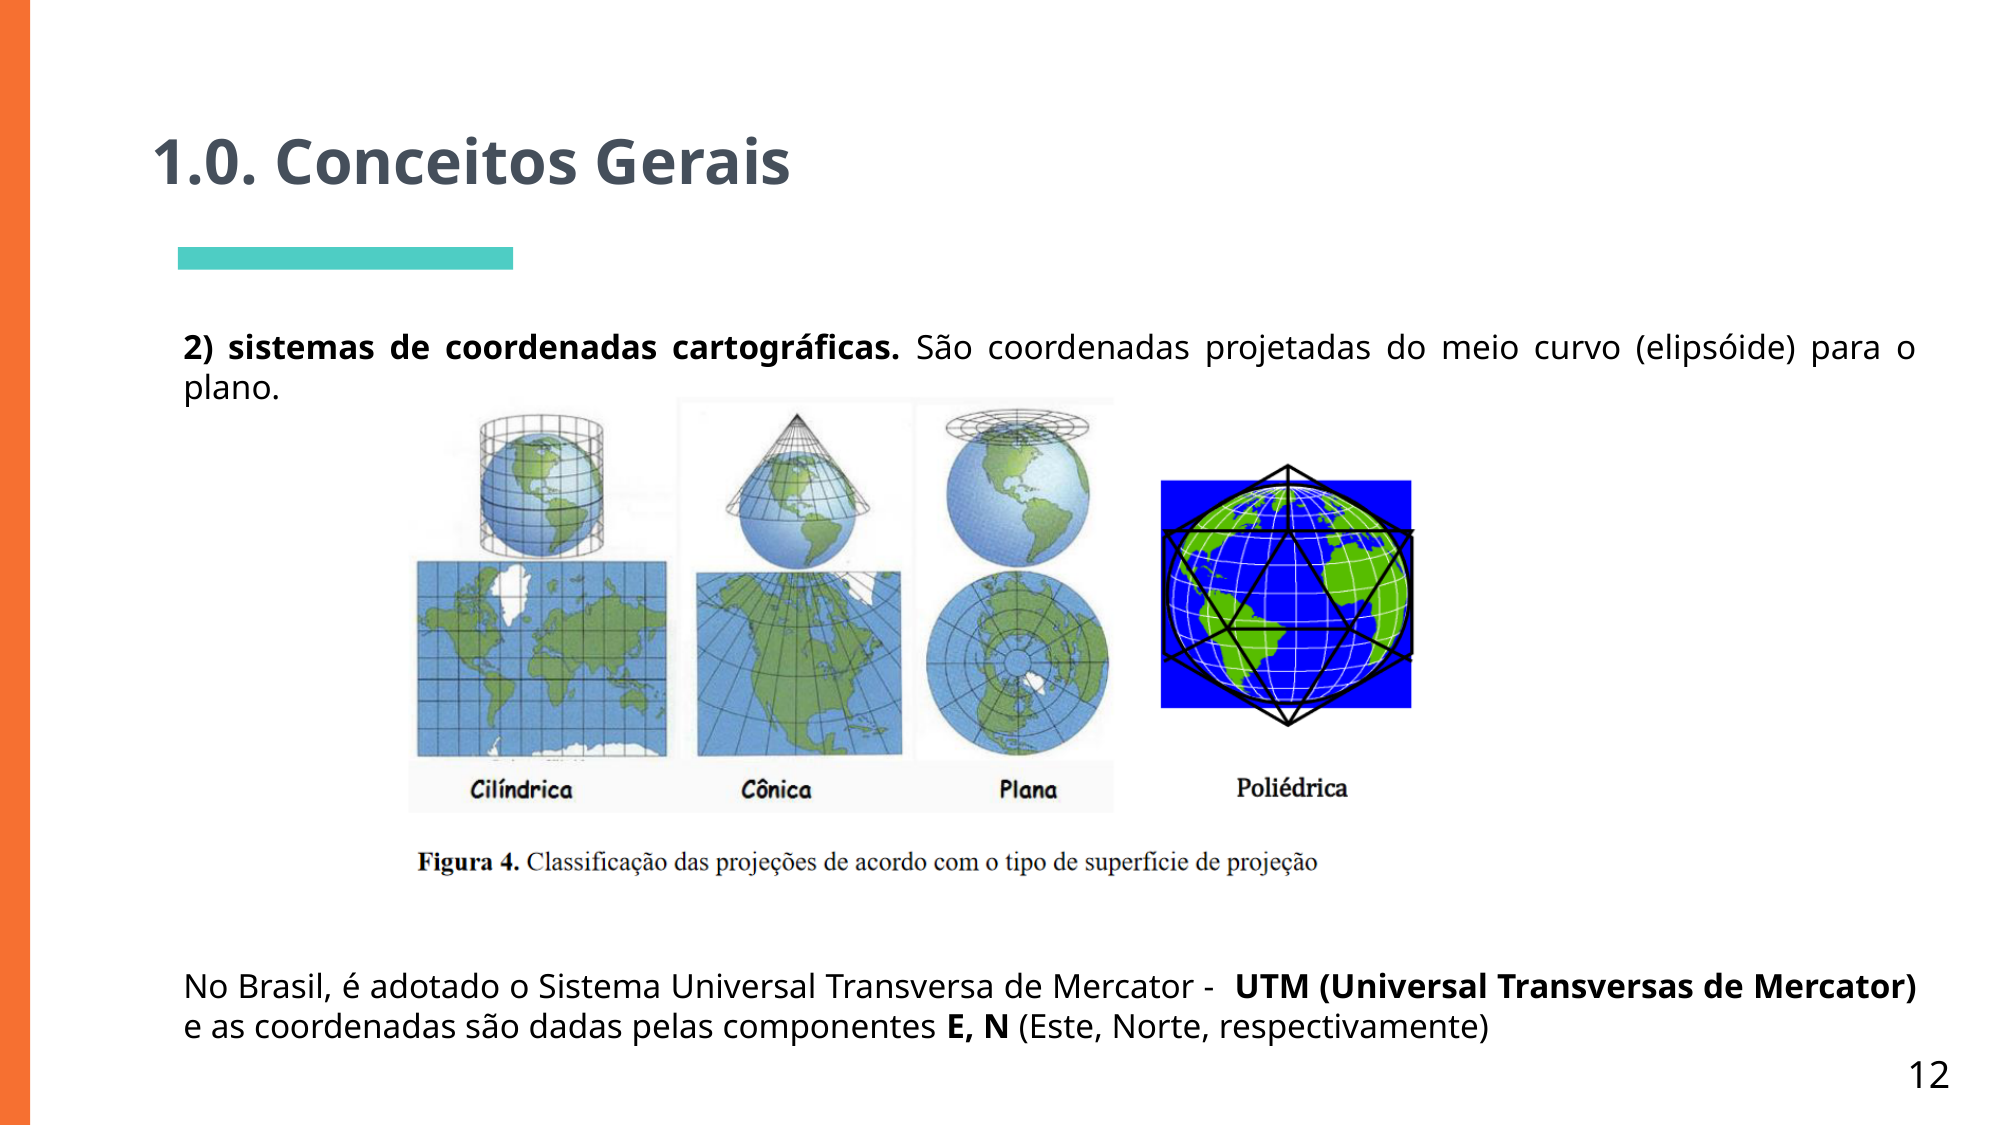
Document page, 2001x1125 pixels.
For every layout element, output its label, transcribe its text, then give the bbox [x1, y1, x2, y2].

title 1.0. Conceitos Gerais [151, 104, 1849, 212]
picture [364, 378, 1442, 892]
text_box 2) sistemas de coordenadas cartográficas. São coordenadas projetadas do meio curvo (elipsóide) para o plano. No Brasil, é adotado o Sistema Universal Transversa de Mercator - UTM (Universal Transversas de Mercator) e as coordenadas são dadas pelas componentes E, N (Este, Norte, respectivamente) [168, 319, 1933, 1053]
text_box <número> [1619, 1046, 1966, 1107]
